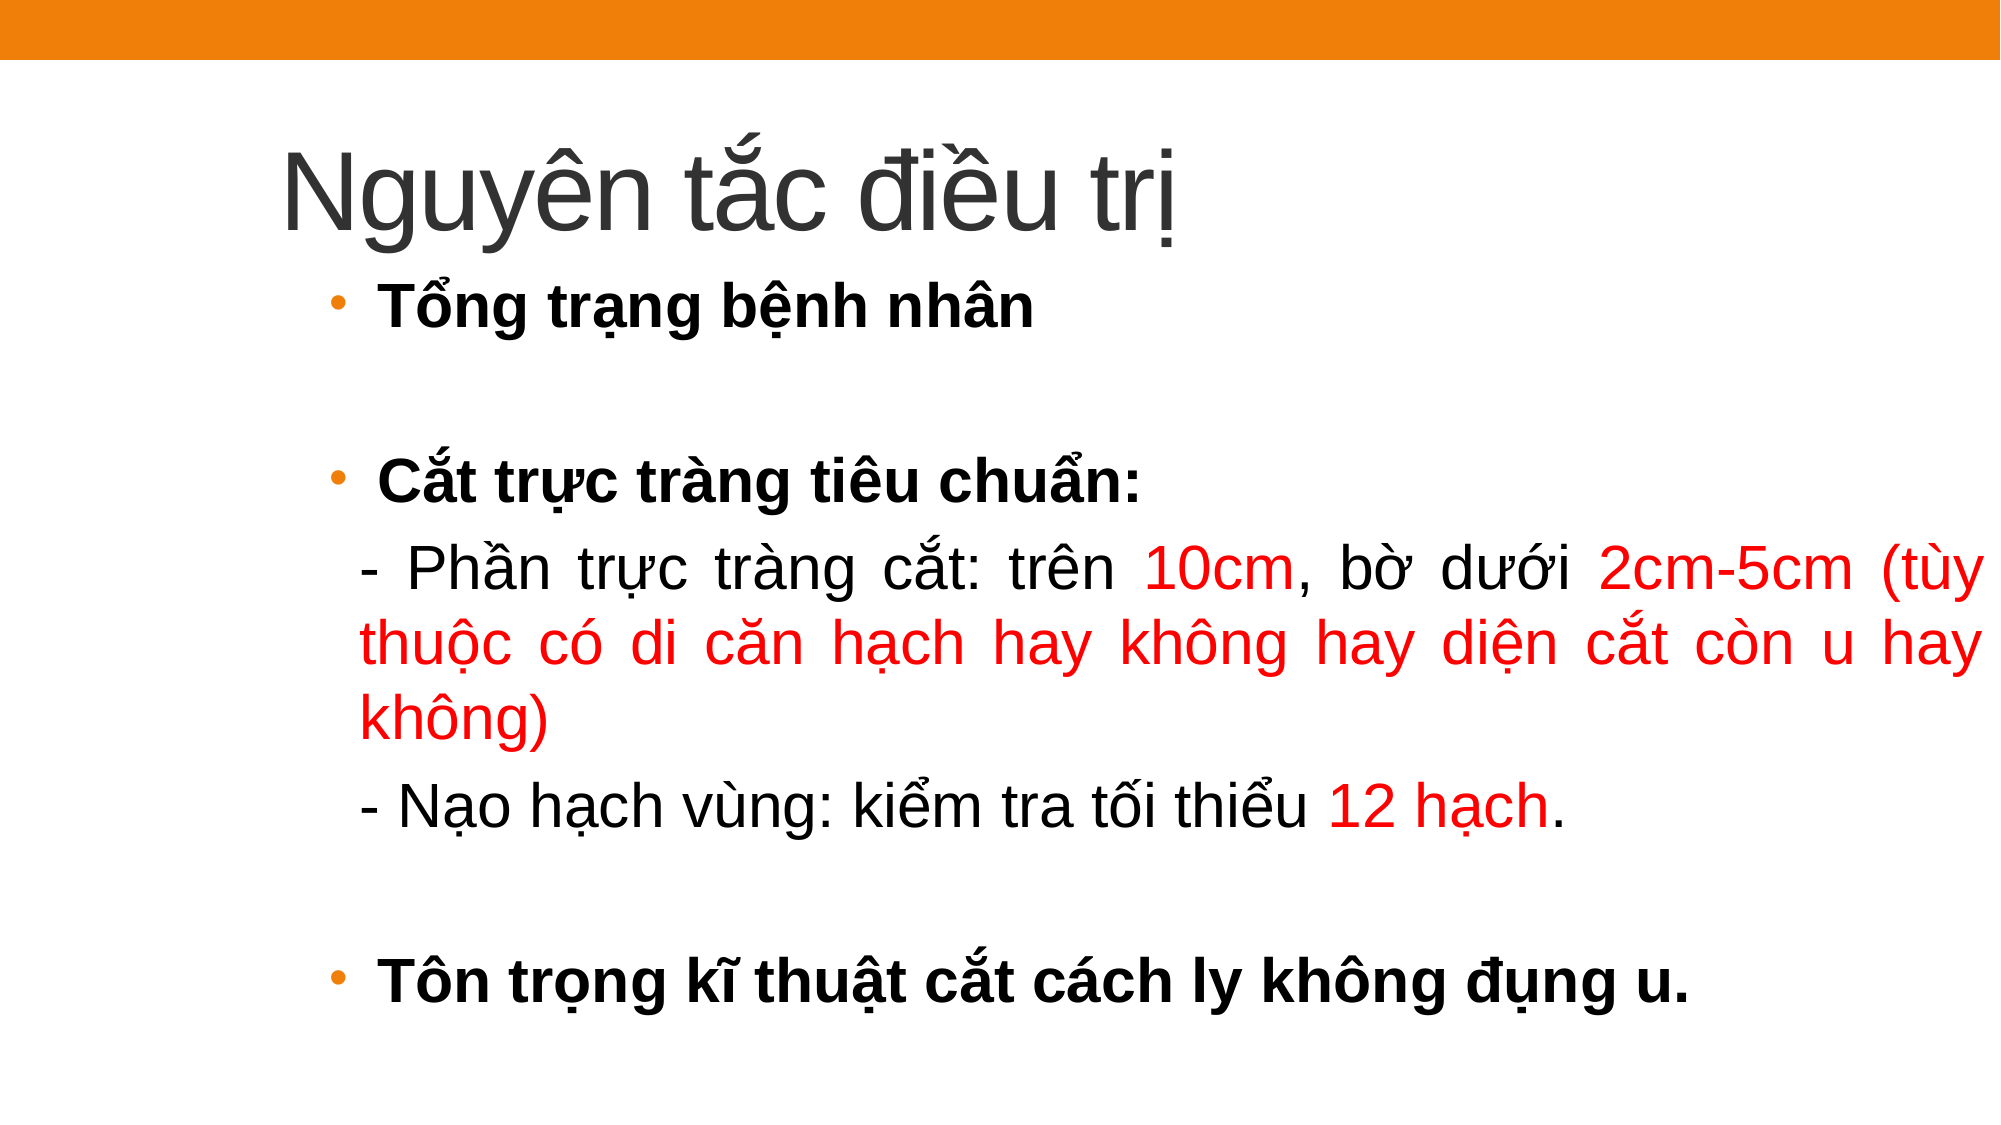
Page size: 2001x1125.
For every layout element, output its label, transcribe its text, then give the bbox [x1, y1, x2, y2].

list Tổng trạng bệnh nhân Cắt trực tràng tiêu chuẩn: - Phần trực tràng cắt: trên 10cm, bờ dưới 2cm-5cm (tùy thuộc có di căn hạch hay không hay diện cắt còn u hay không) - Nạo hạch vùng: kiểm tra tối thiểu 12 hạch. Tôn trọng kĩ thuật cắt cách ly không đụng u. [314, 257, 2000, 1102]
title Nguyên tắc điều trị [264, 80, 1727, 291]
